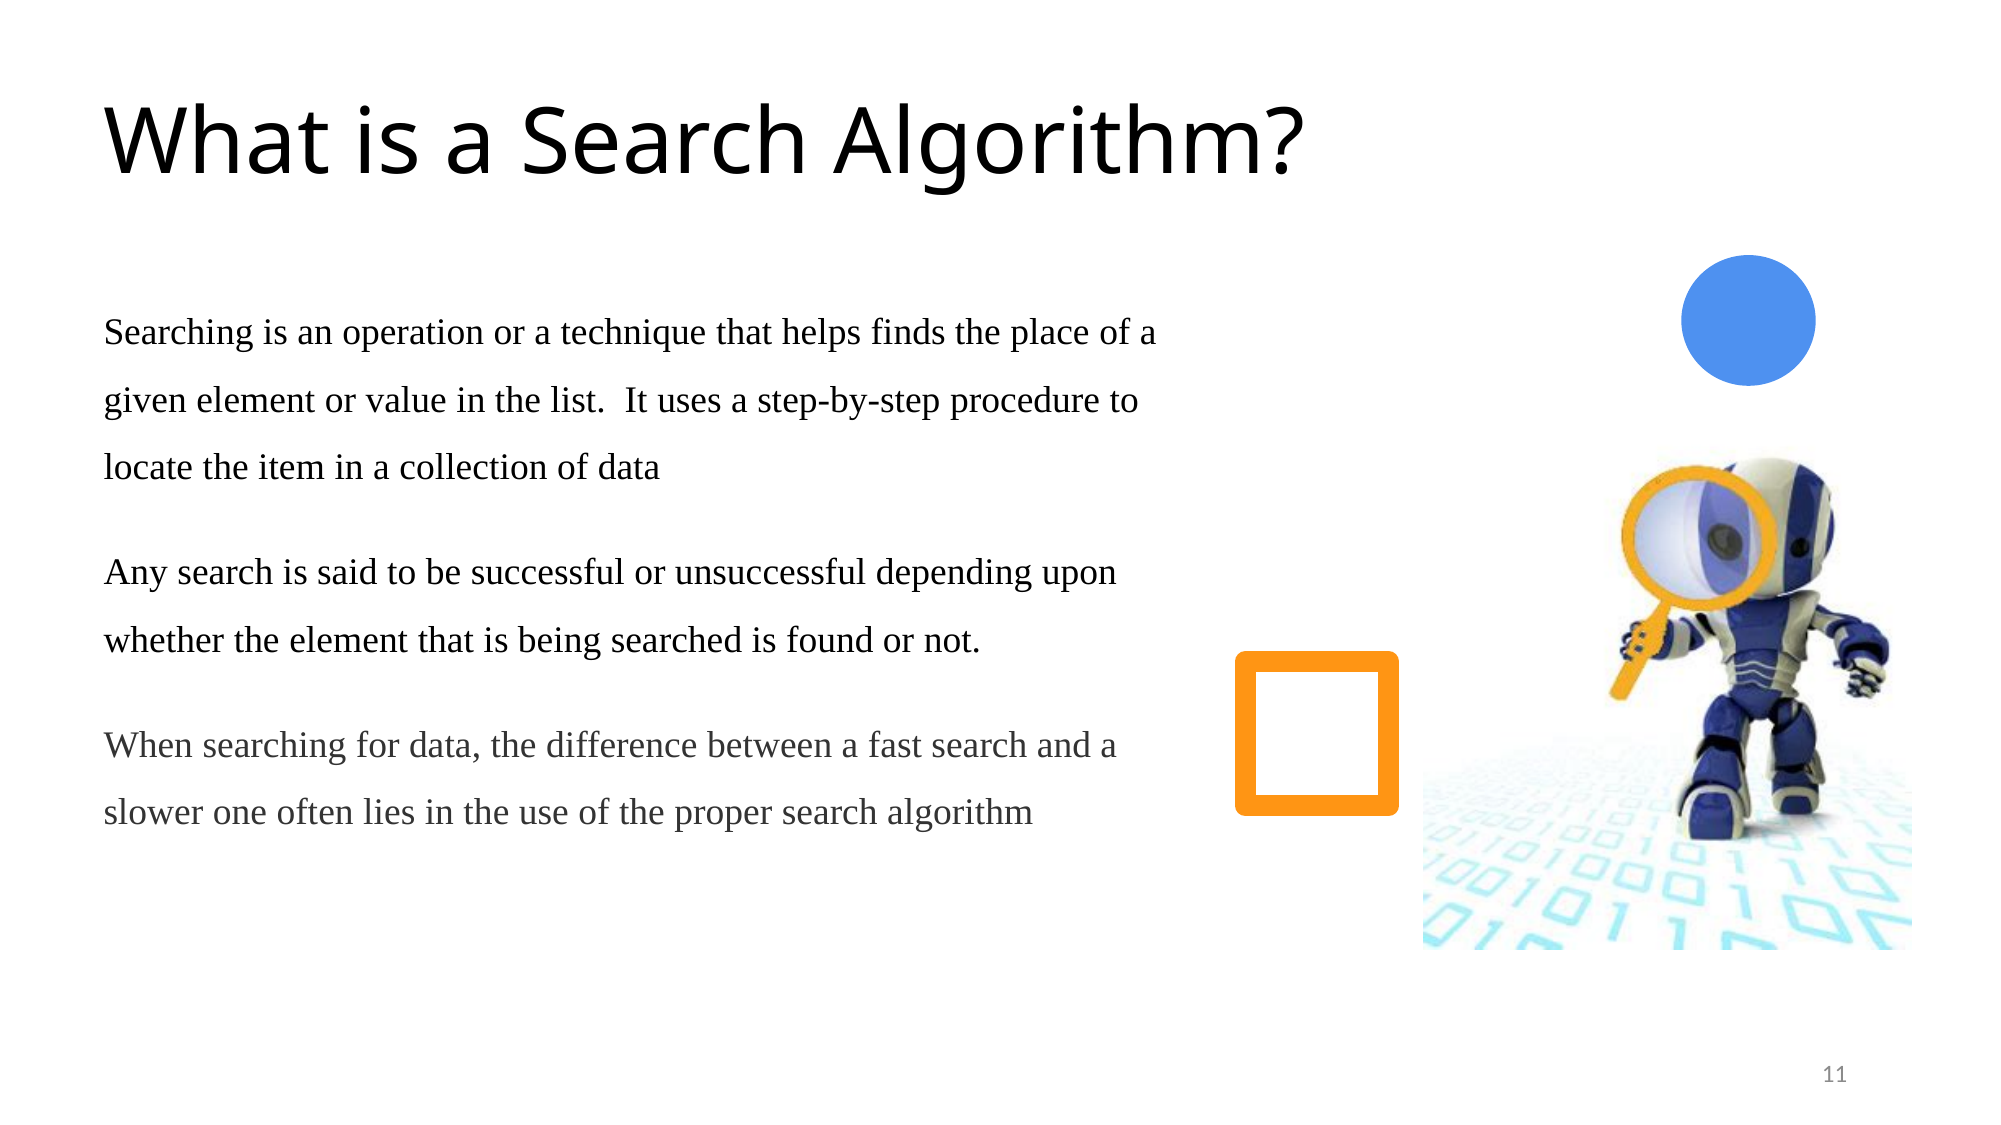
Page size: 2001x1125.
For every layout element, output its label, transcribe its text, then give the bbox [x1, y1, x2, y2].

list Searching is an operation or a technique that helps finds the place of a given element or value in the list. It uses a step-by-step procedure to locate the item in a collection of data Any search is said to be successful or unsuccessful depending upon whether the element that is being searched is found or not. When searching for data, the difference between a fast search and a slower one often lies in the use of the proper search algorithm [88, 277, 1200, 981]
slide_number 11 [1412, 1042, 1863, 1103]
title What is a Search Algorithm? [88, 35, 1424, 253]
picture [1423, 395, 1912, 950]
